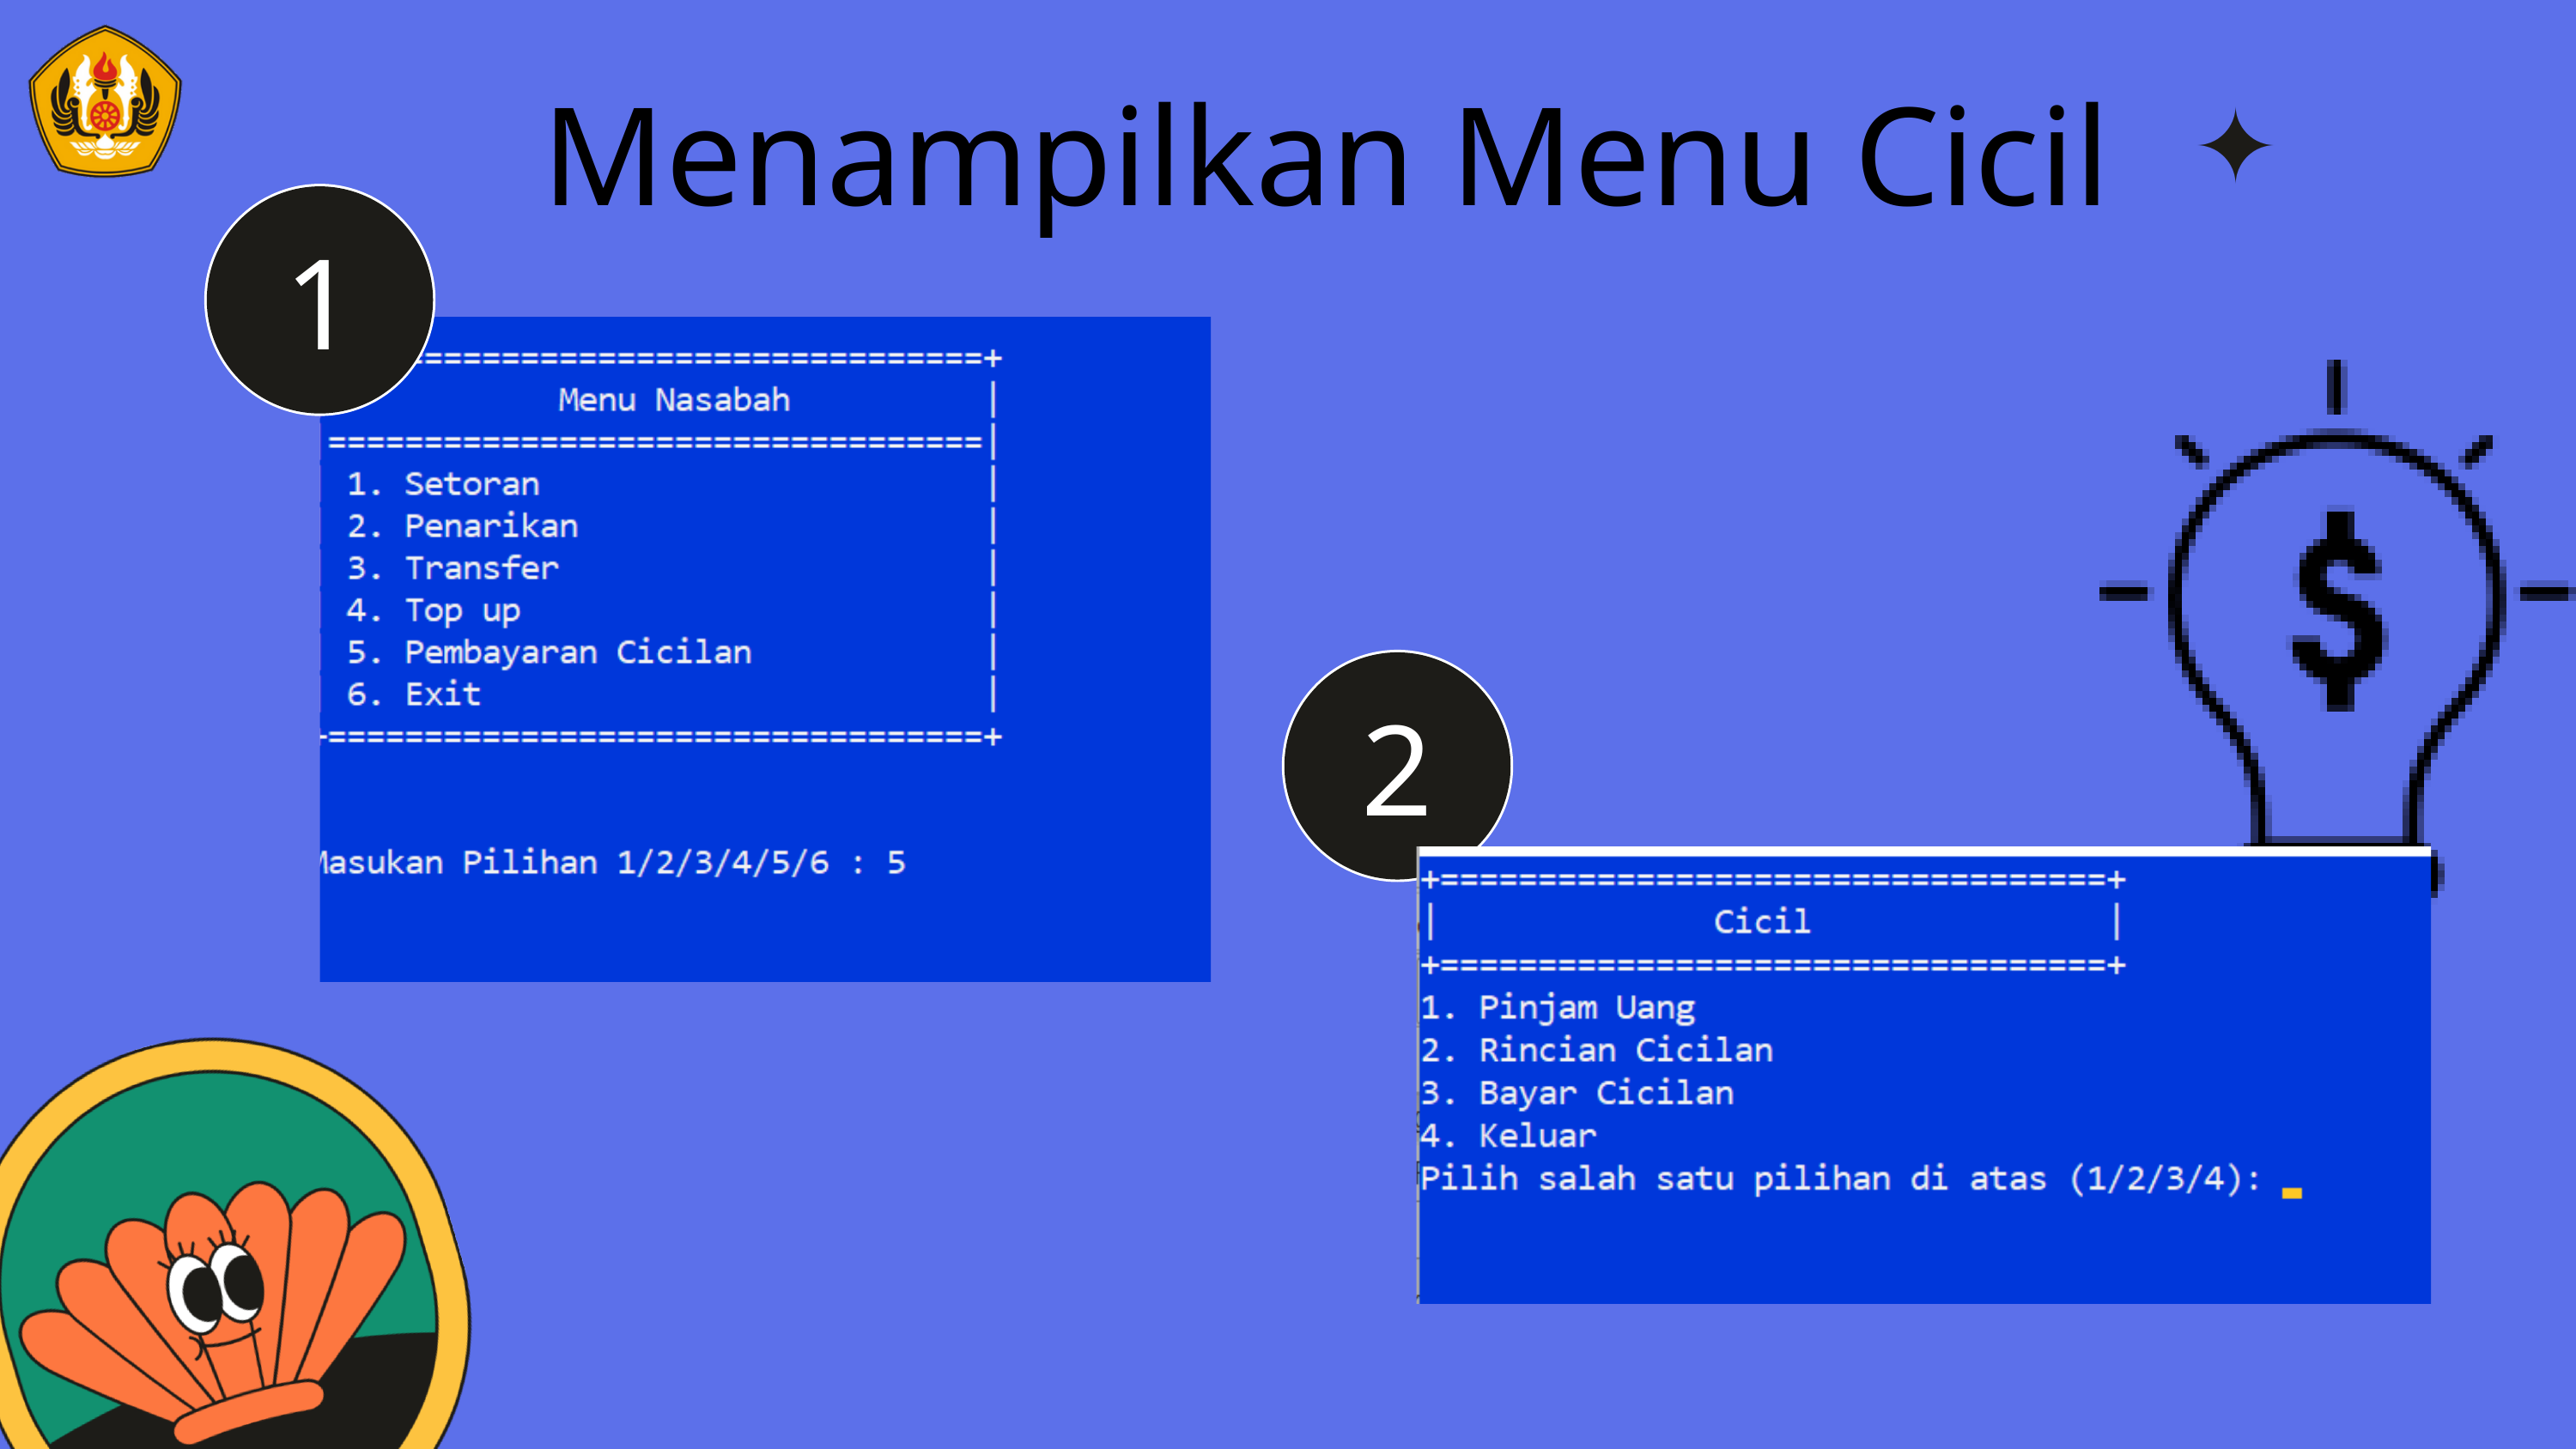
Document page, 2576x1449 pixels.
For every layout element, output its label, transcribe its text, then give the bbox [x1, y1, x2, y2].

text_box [203, 183, 437, 416]
text_box Menampilkan Menu Cicil [529, 42, 2124, 233]
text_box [1280, 649, 1515, 882]
picture [2196, 106, 2275, 185]
picture [1416, 360, 2576, 1304]
picture [0, 317, 1212, 1449]
picture [6, 15, 204, 187]
